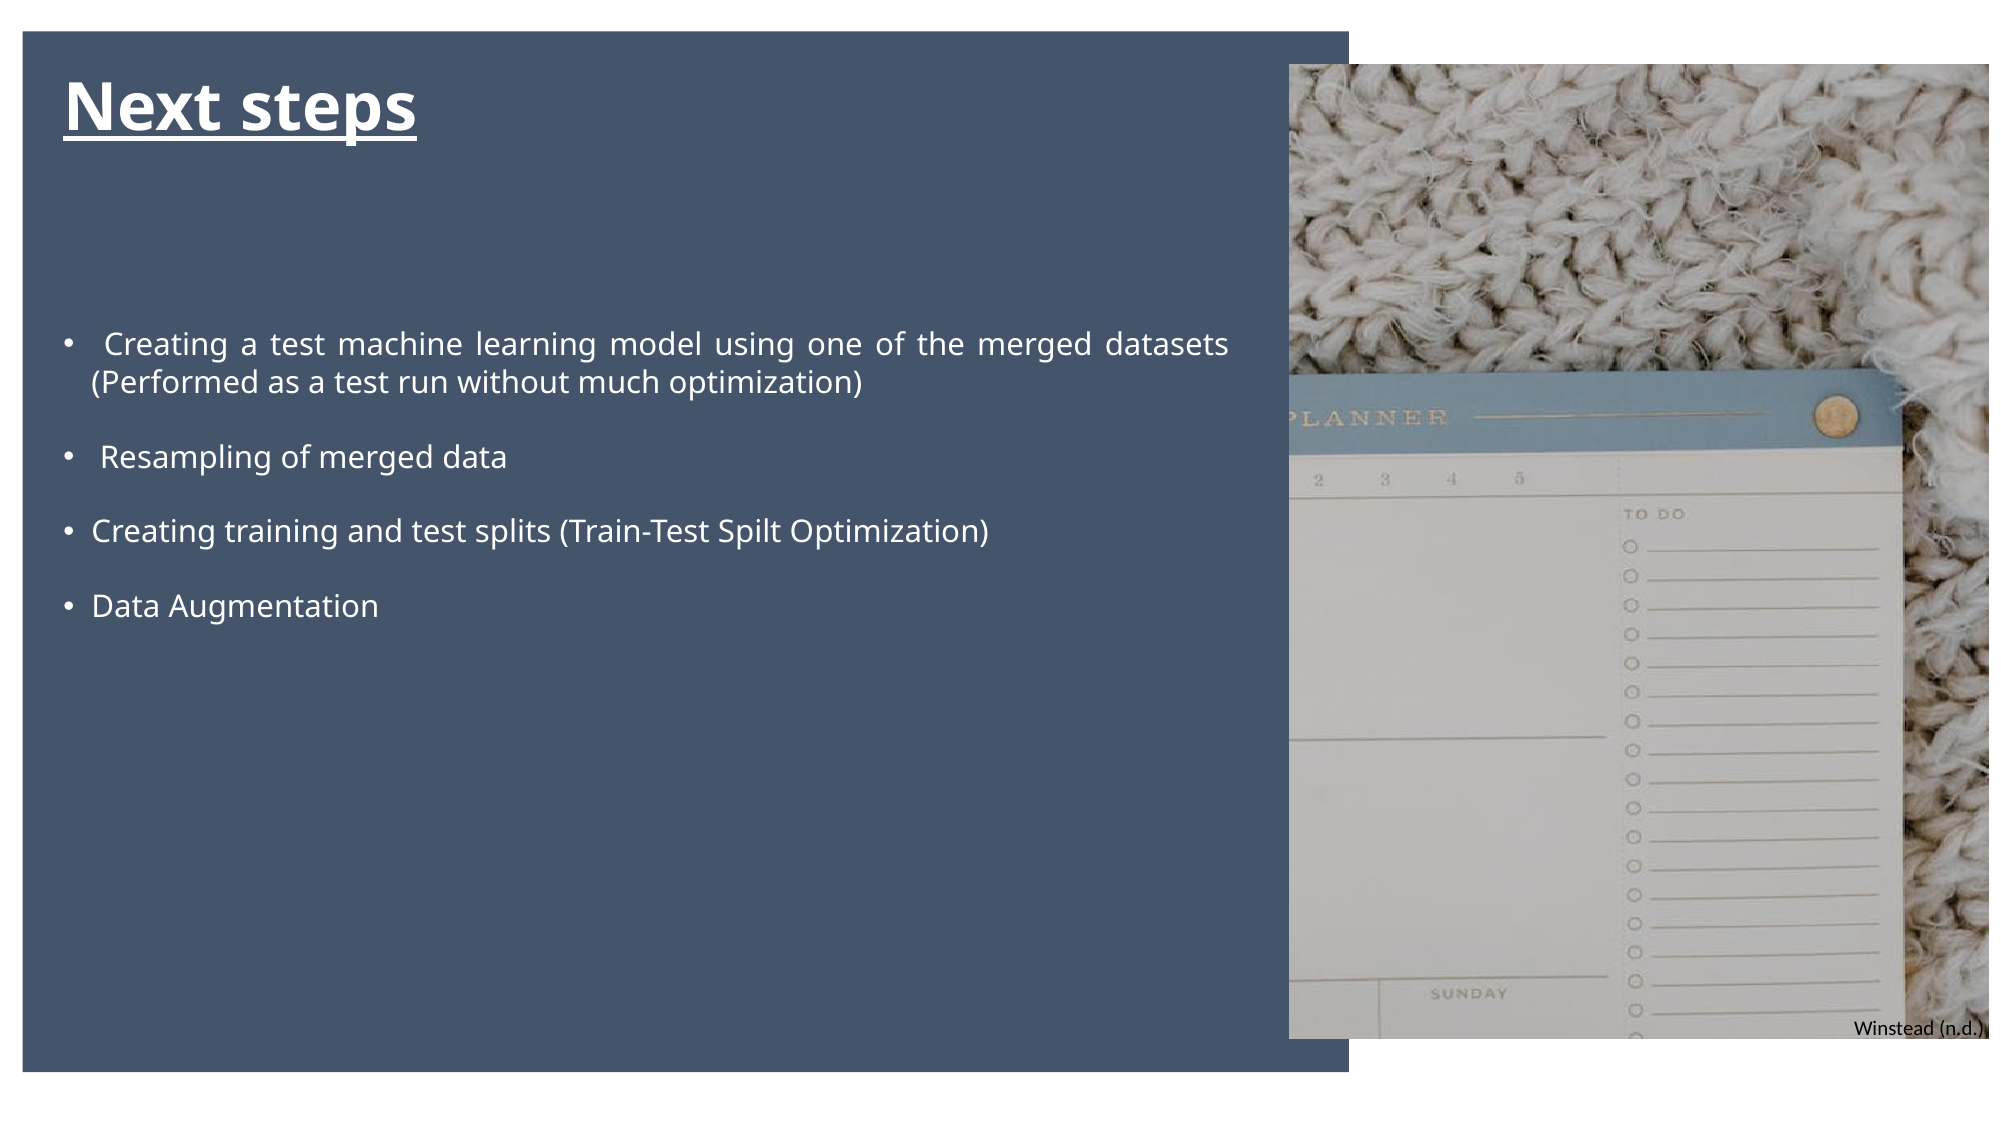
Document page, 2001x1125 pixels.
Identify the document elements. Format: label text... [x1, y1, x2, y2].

text_box Next steps [48, 48, 1049, 152]
text_box Winstead (n.d.) [1839, 1006, 2000, 1047]
picture [1289, 64, 1989, 1039]
text_box Creating a test machine learning model using one of the merged datasets (Performed as a test run without much optimization) Resampling of merged data Creating training and test splits (Train-Test Spilt Optimization) Data Augmentation [48, 317, 1246, 782]
text_box [22, 30, 1350, 1073]
